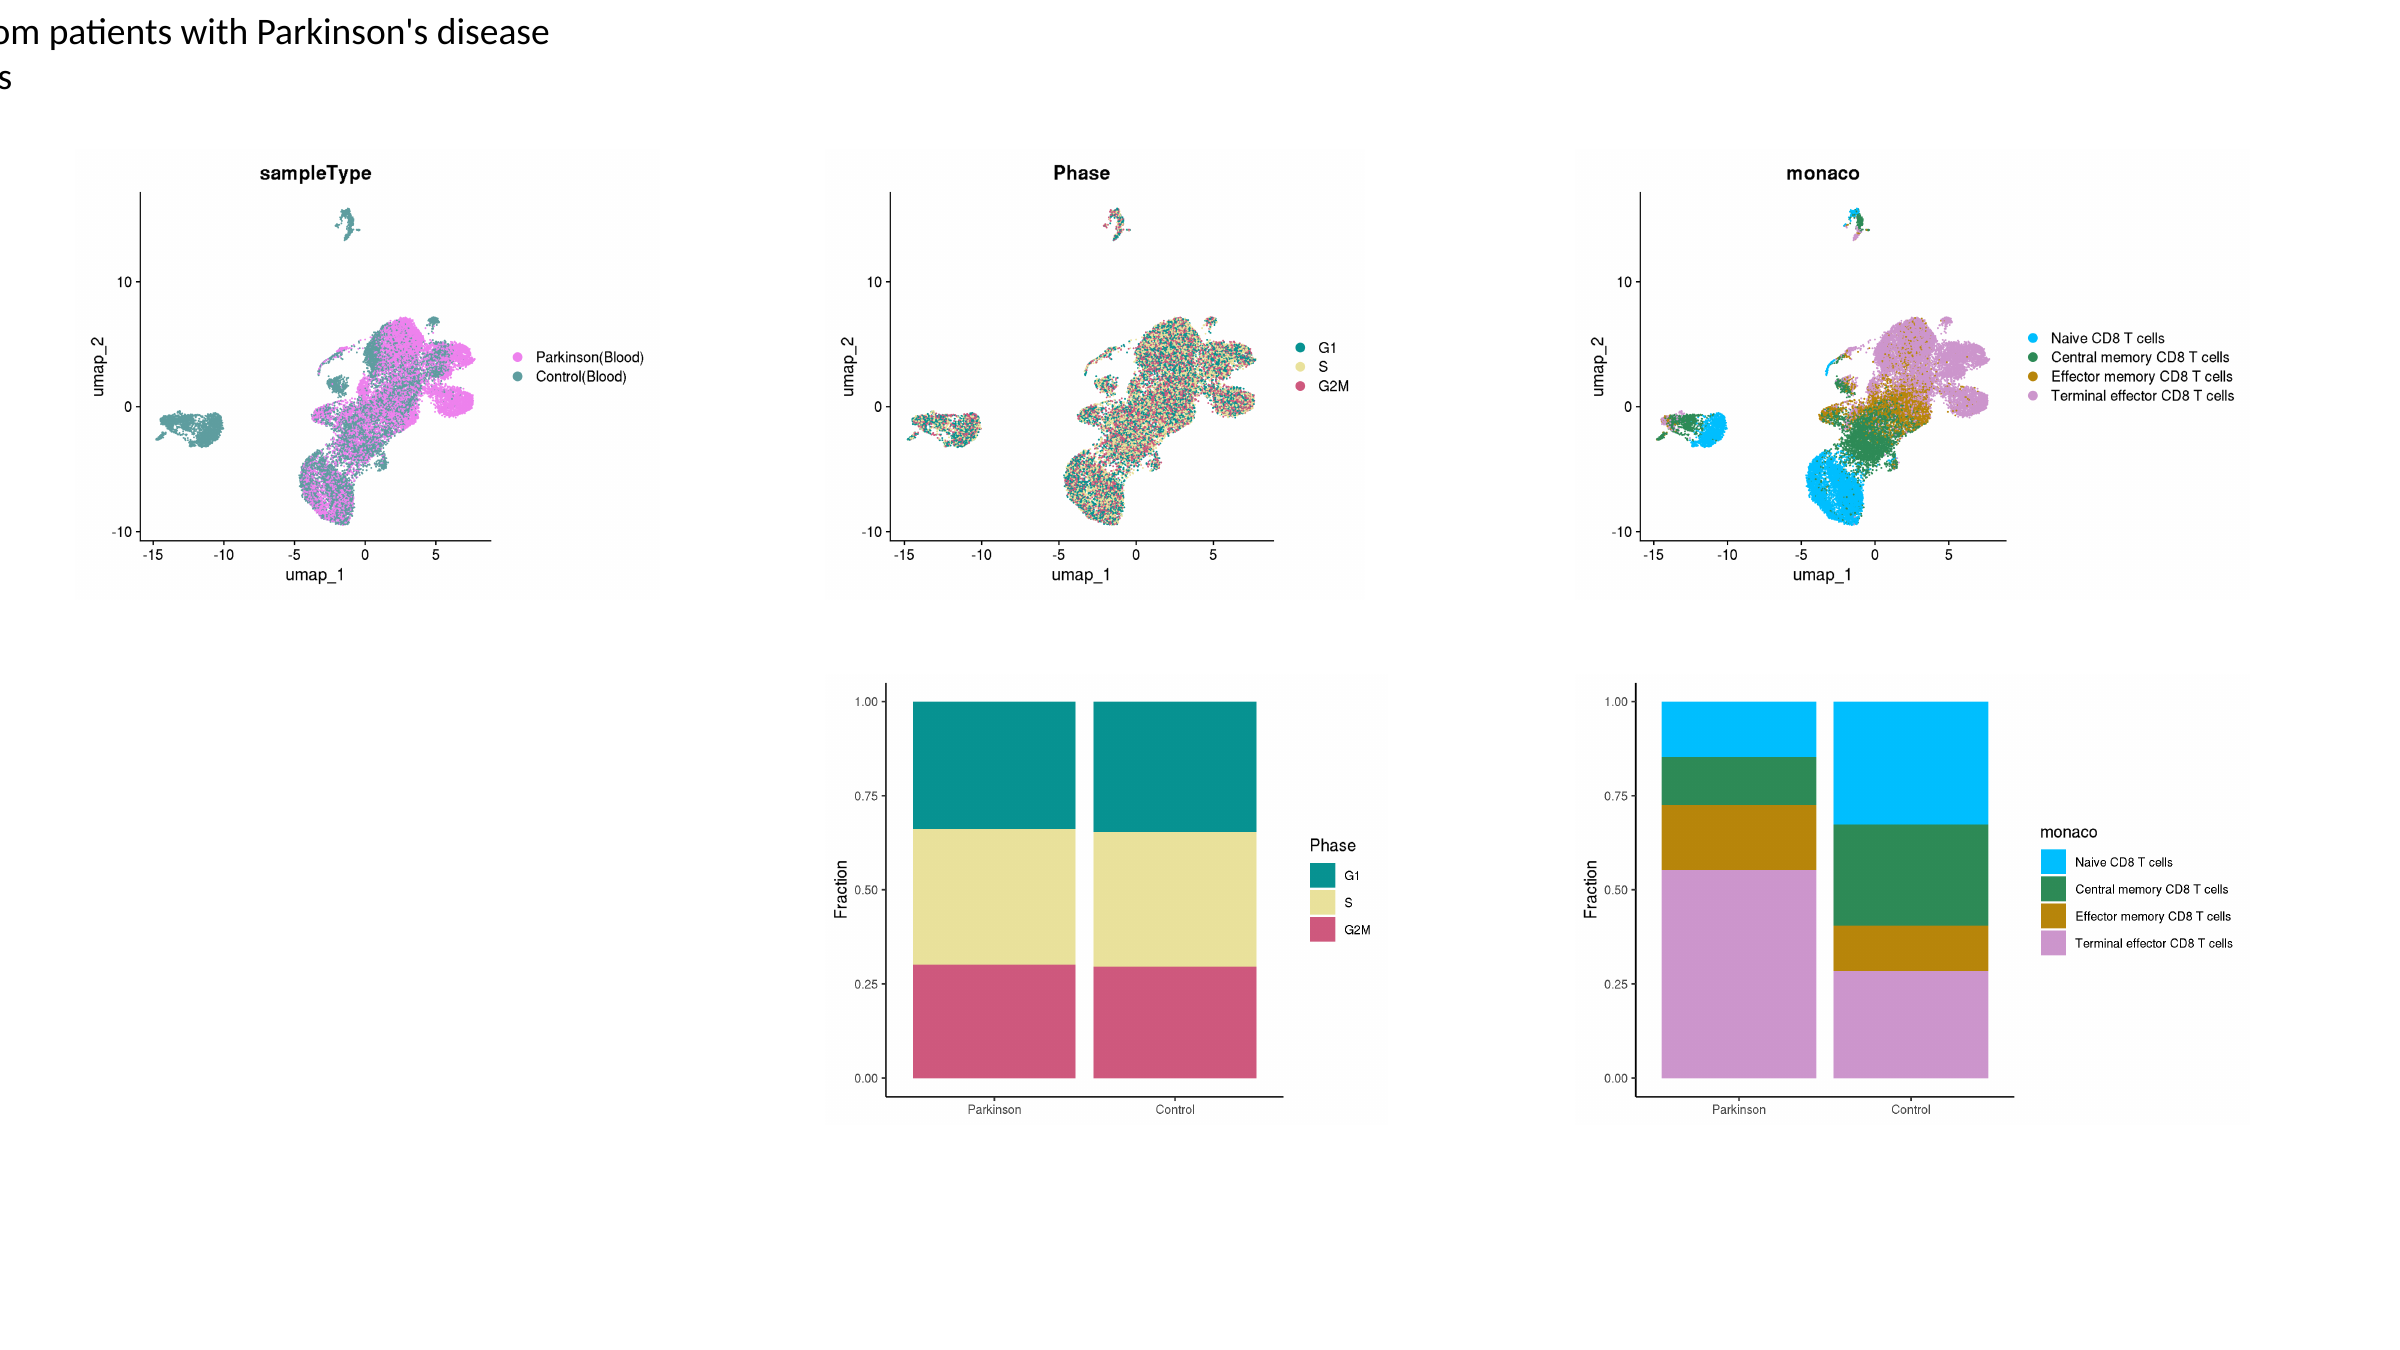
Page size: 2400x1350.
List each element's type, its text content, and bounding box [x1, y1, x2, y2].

picture [824, 149, 1366, 601]
picture [1574, 149, 2251, 601]
picture [824, 674, 1388, 1126]
text_box Zenodo3993994: T cells from patients with Parkinson's disease UMAPs for cell annotations [0, 0, 566, 105]
picture [74, 149, 661, 601]
picture [1574, 674, 2251, 1126]
